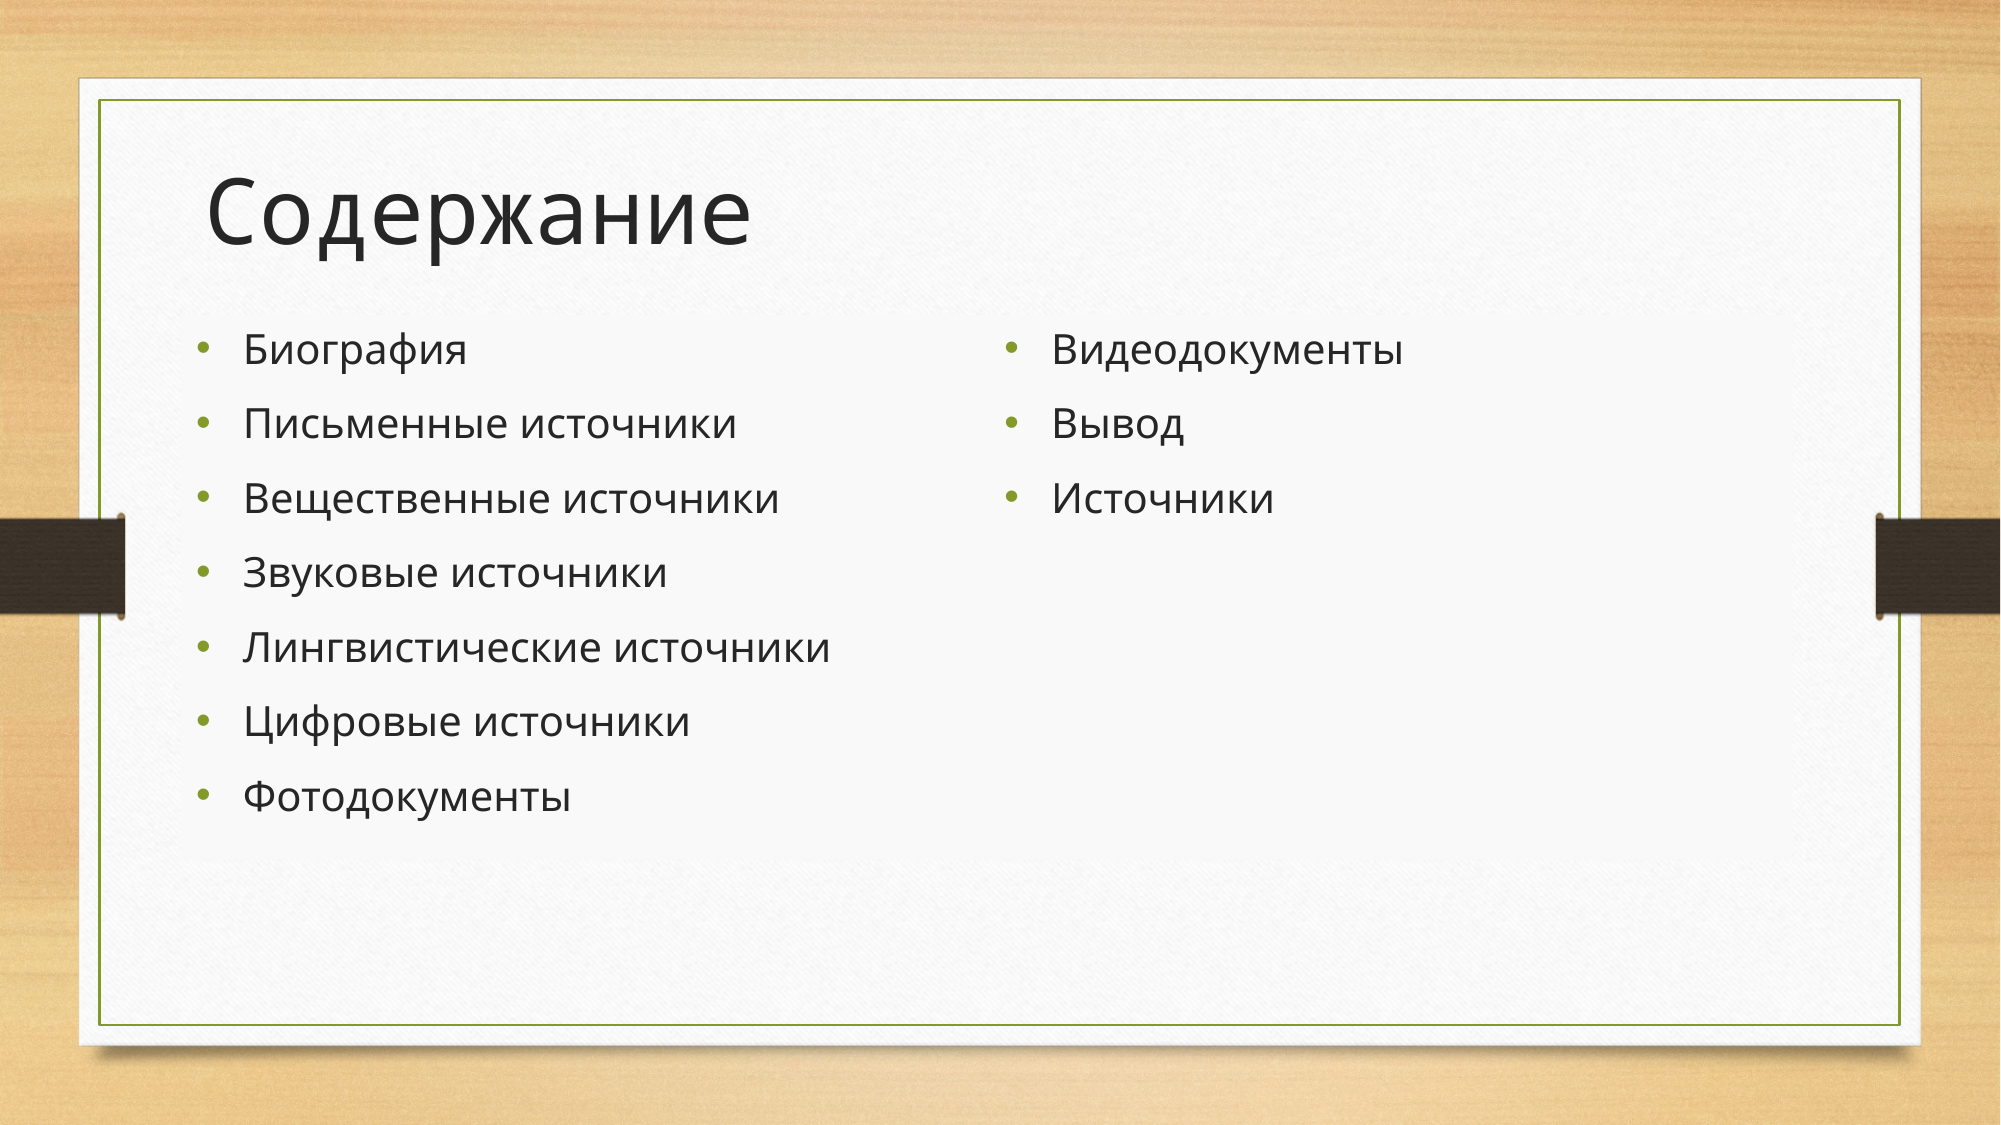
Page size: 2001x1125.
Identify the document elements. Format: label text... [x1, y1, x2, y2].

picture [0, 0, 2001, 1125]
list Биография Письменные источники Вещественные источники Звуковые источники Лингвистические источники Цифровые источники Фотодокументы Видеодокументы Вывод Источники [180, 314, 1793, 860]
title Содержание [189, 100, 1765, 314]
